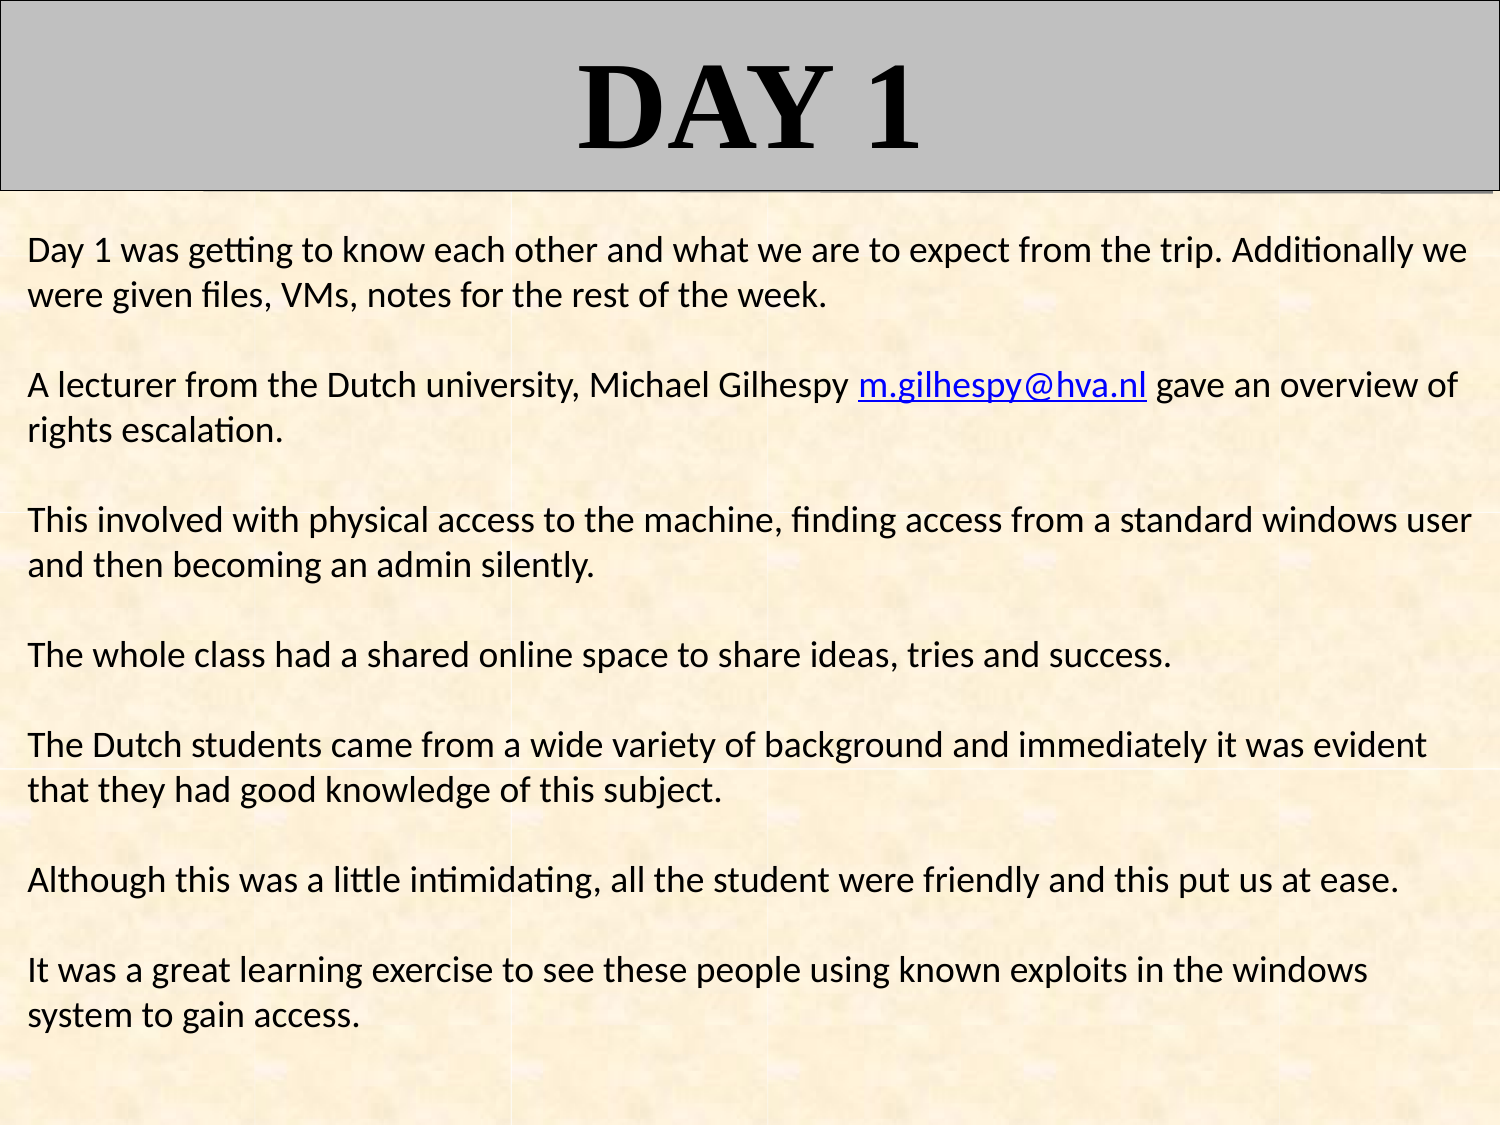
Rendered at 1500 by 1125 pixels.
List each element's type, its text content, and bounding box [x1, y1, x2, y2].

title DAY 1 [151, 23, 1349, 212]
picture [0, 191, 1500, 1125]
text_box Day 1 was getting to know each other and what we are to expect from the trip. Additionally we were given files, VMs, notes for the rest of the week. A lecturer from the Dutch university, Michael Gilhespy m.gilhespy@hva.nl gave an overview of rights escalation. This involved with physical access to the machine, finding access from a standard windows user and then becoming an admin silently. The whole class had a shared online space to share ideas, tries and success. The Dutch students came from a wide variety of background and immediately it was evident that they had good knowledge of this subject. Although this was a little intimidating, all the student were friendly and this put us at ease. It was a great learning exercise to see these people using known exploits in the windows system to gain access. [12, 217, 1494, 1042]
text_box [0, 0, 1500, 191]
